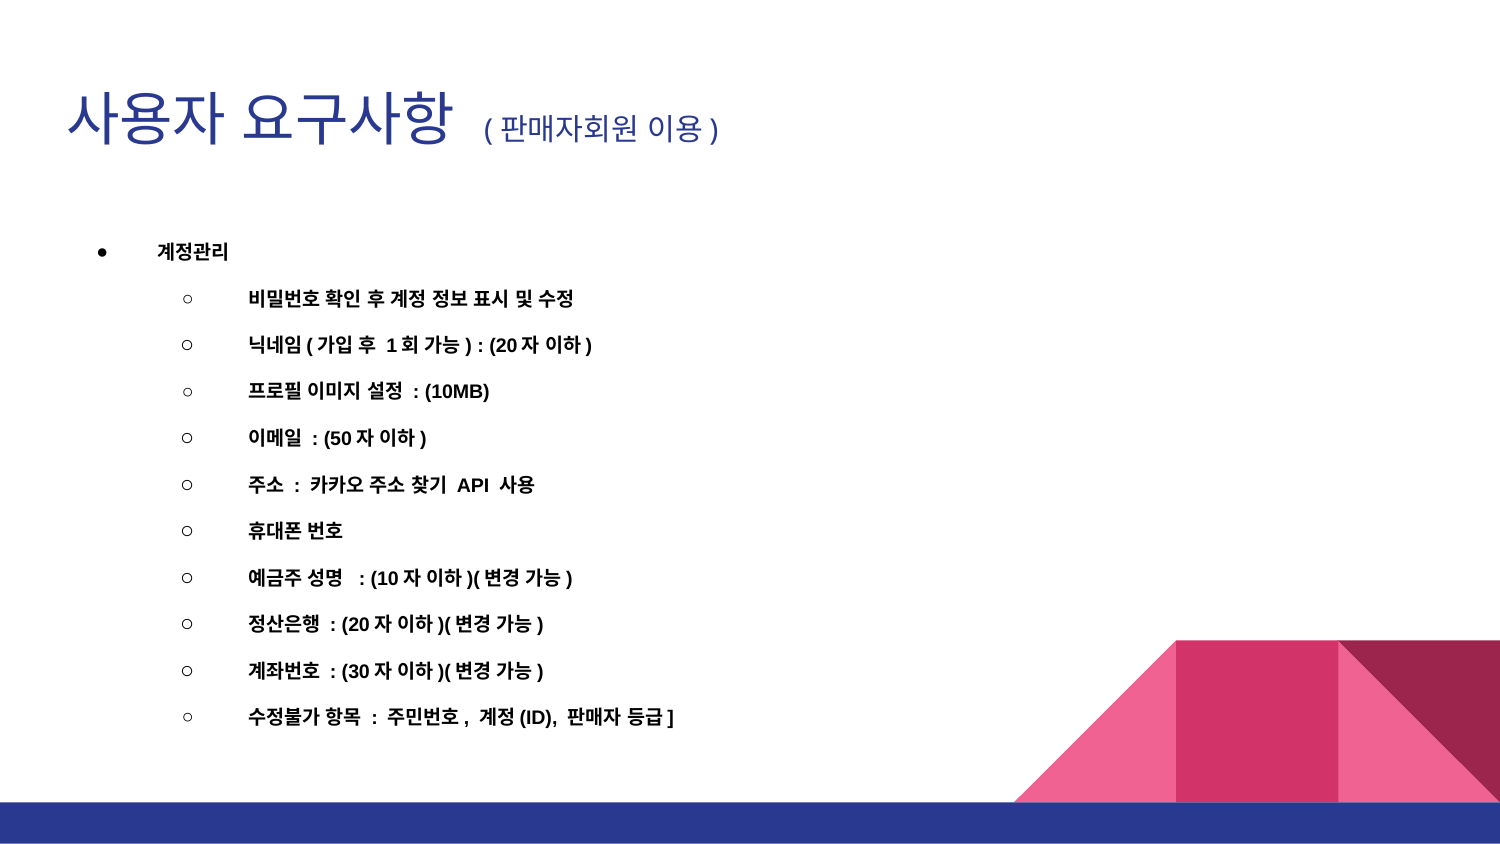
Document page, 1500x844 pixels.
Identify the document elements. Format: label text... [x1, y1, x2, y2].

title 사용자 요구사항 (판매자회원 이용) [51, 67, 1449, 167]
list 계정관리 비밀번호 확인 후 계정 정보 표시 및 수정 닉네임(가입 후 1회 가능) : (20자 이하) 프로필 이미지 설정 : (10MB) 이메일 : (50자 이하) 주소 : 카카오 주소 찾기 API 사용 휴대폰 번호 예금주 성명 : (10자 이하)(변경 가능) 정산은행 : (20자 이하)(변경 가능) 계좌번호 : (30자 이하)(변경 가능) 수정불가 항목 : 주민번호, 계정(ID), 판매자 등급] [51, 201, 1449, 750]
